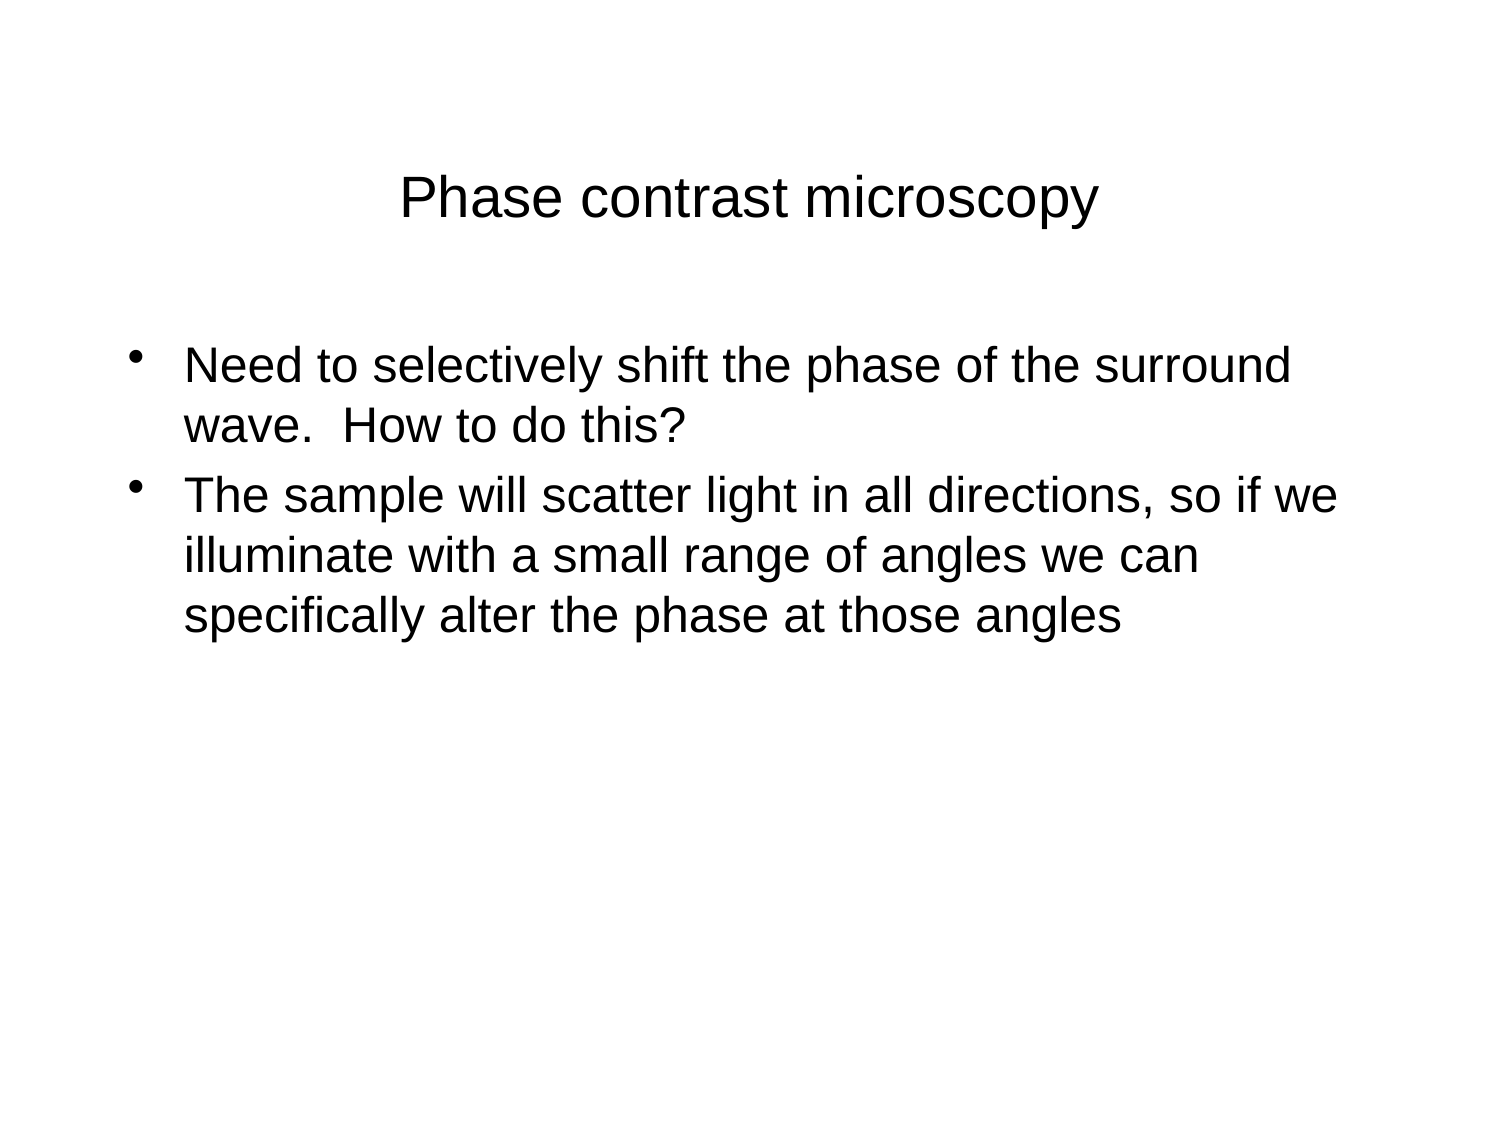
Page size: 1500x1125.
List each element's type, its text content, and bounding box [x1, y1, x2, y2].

title Phase contrast microscopy [112, 99, 1388, 288]
list Need to selectively shift the phase of the surround wave. How to do this? The sample will scatter light in all directions, so if we illuminate with a small range of angles we can specifically alter the phase at those angles [112, 324, 1388, 1001]
